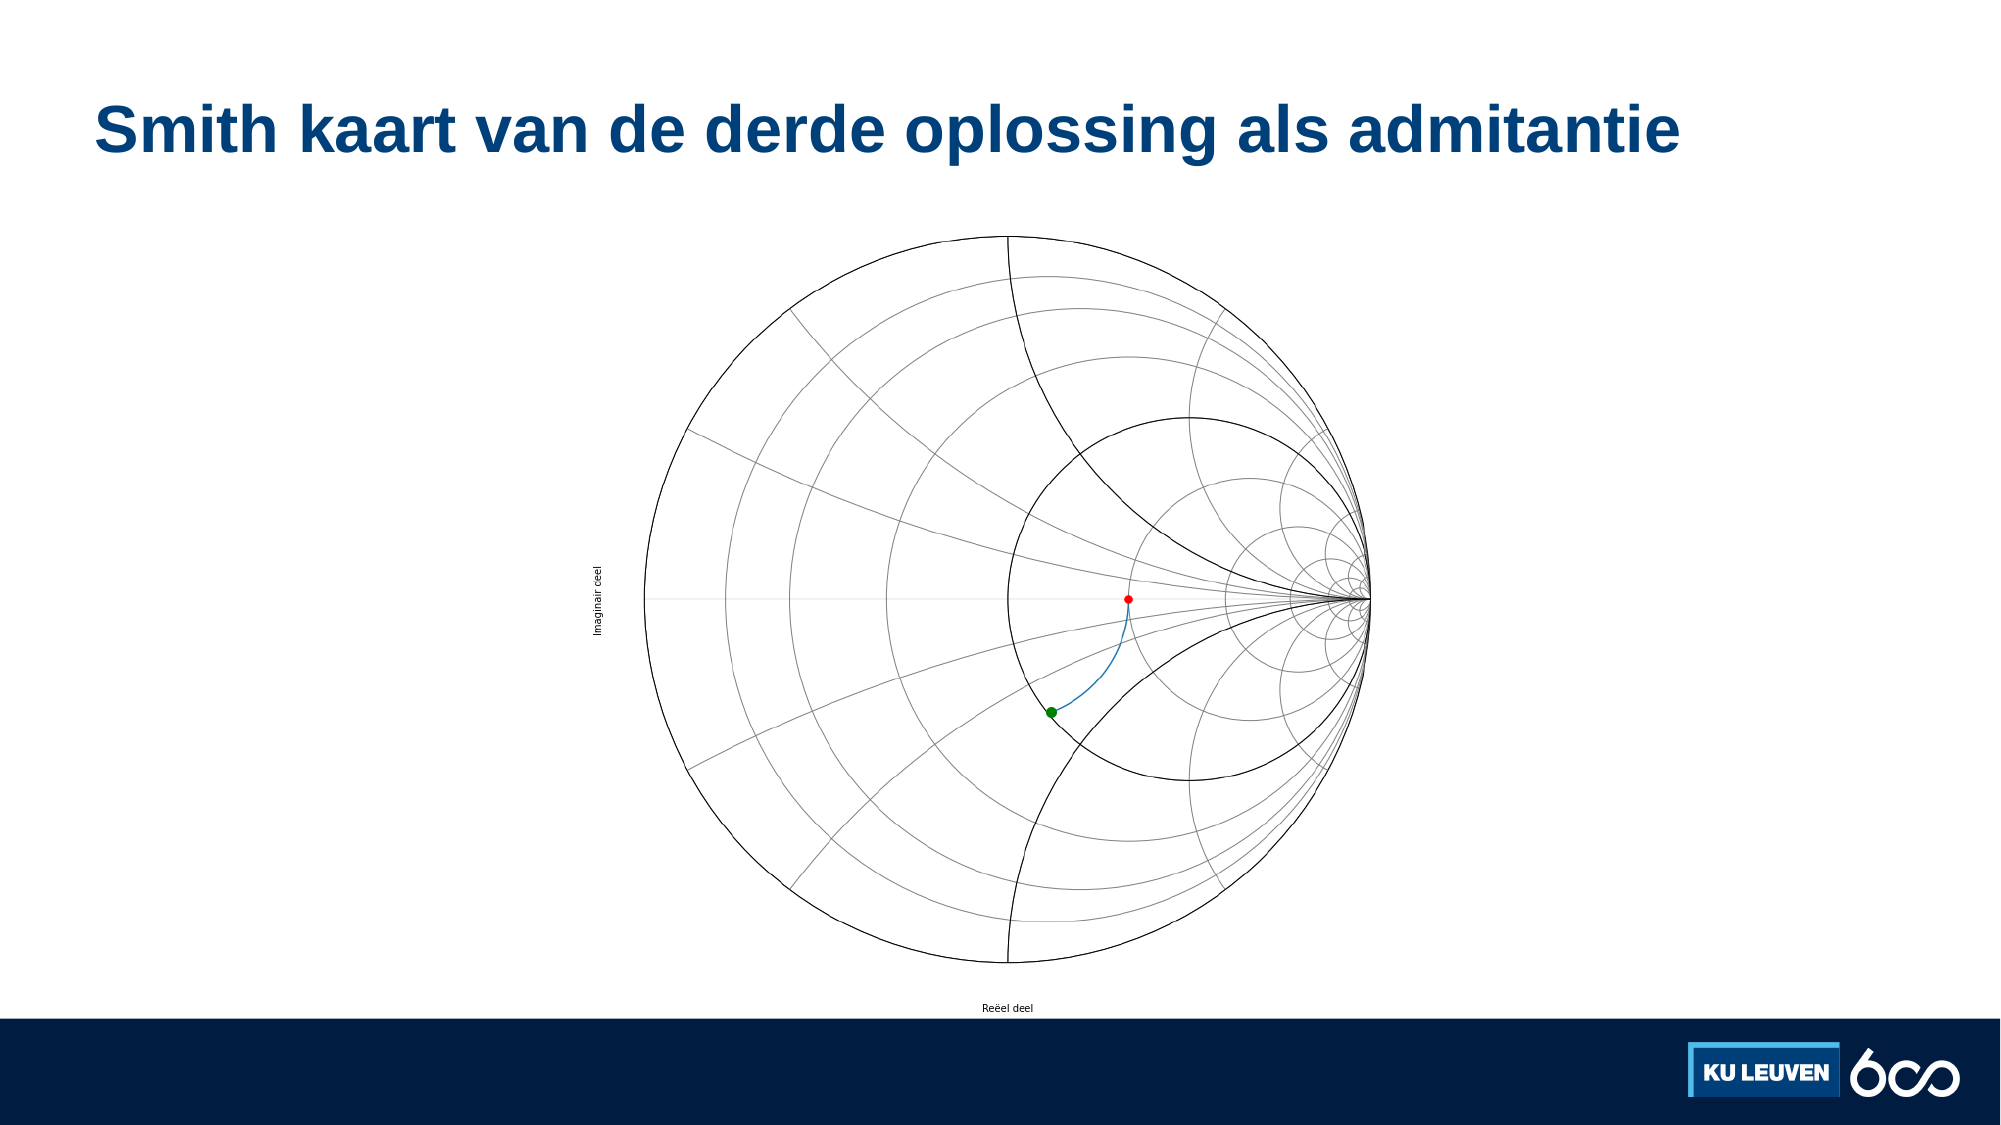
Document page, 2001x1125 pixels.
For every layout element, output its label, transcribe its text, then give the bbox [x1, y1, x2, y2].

picture [1688, 1042, 1960, 1097]
picture [587, 193, 1413, 1019]
title Smith kaart van de derde oplossing als admitantie [94, 94, 1900, 186]
